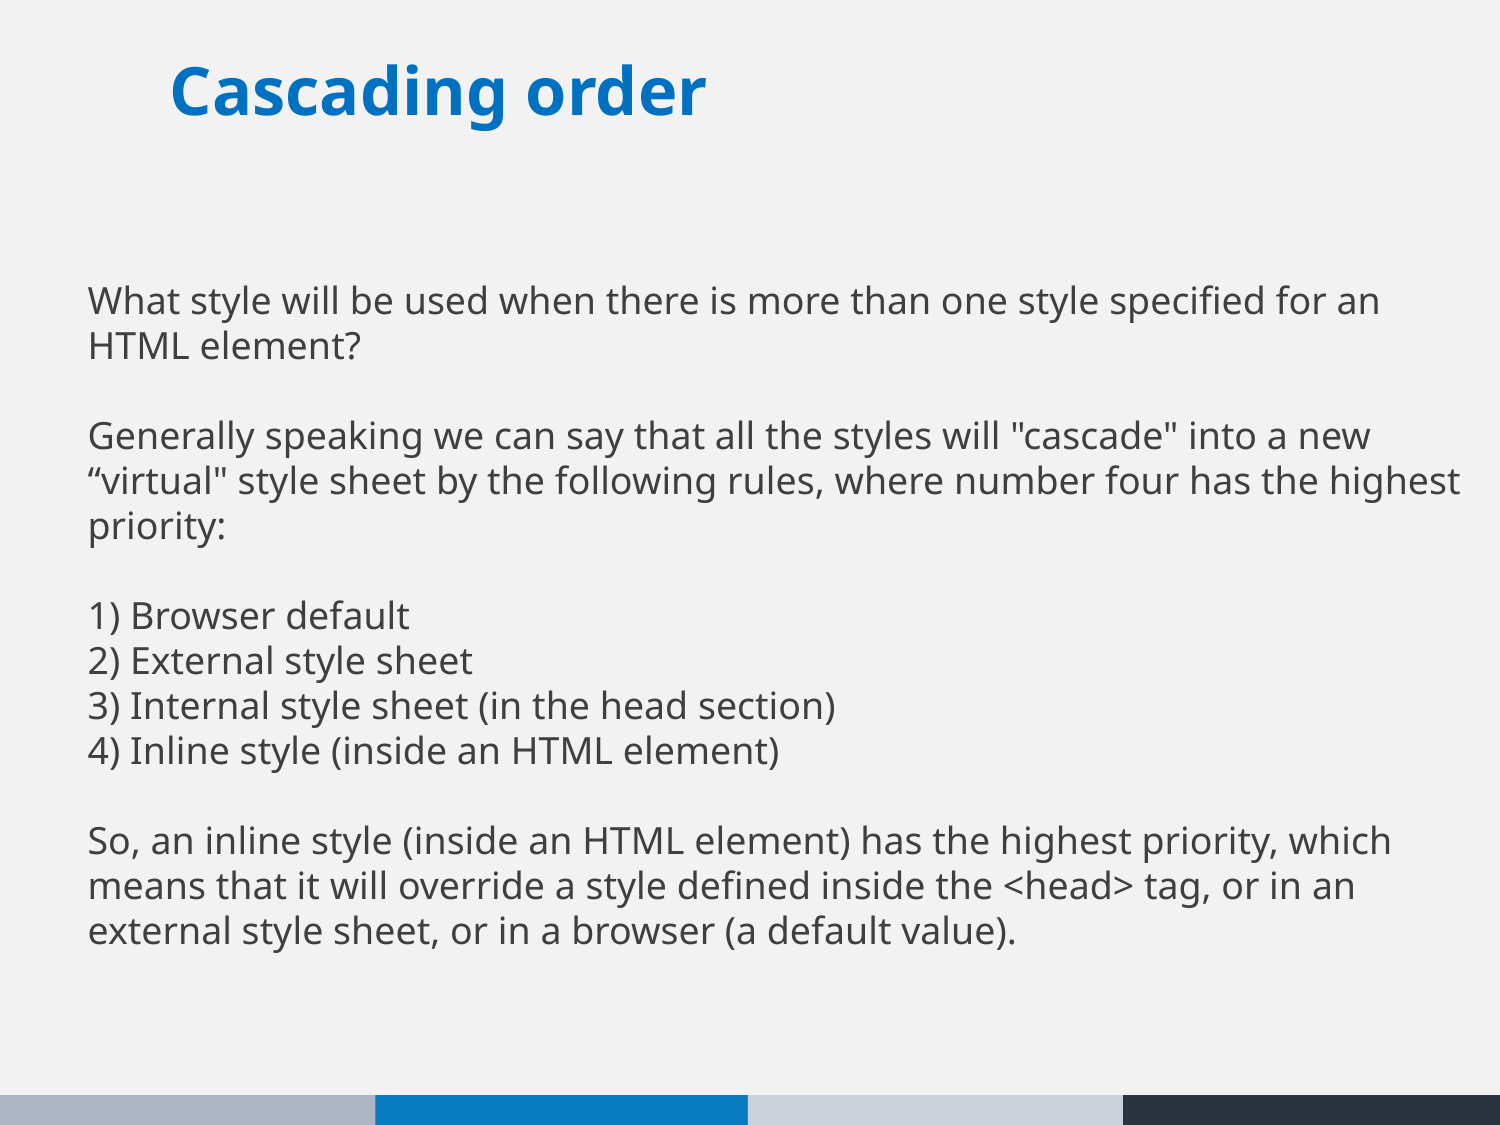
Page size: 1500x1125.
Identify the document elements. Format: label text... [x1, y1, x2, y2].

title Cascading order [154, 0, 1405, 188]
text_box What style will be used when there is more than one style specified for an HTML element? Generally speaking we can say that all the styles will "cascade" into a new “virtual" style sheet by the following rules, where number four has the highest priority: Browser default External style sheet Internal style sheet (in the head section) Inline style (inside an HTML element) So, an inline style (inside an HTML element) has the highest priority, which means that it will override a style defined inside the <head> tag, or in an external style sheet, or in a browser (a default value). [72, 269, 1487, 960]
